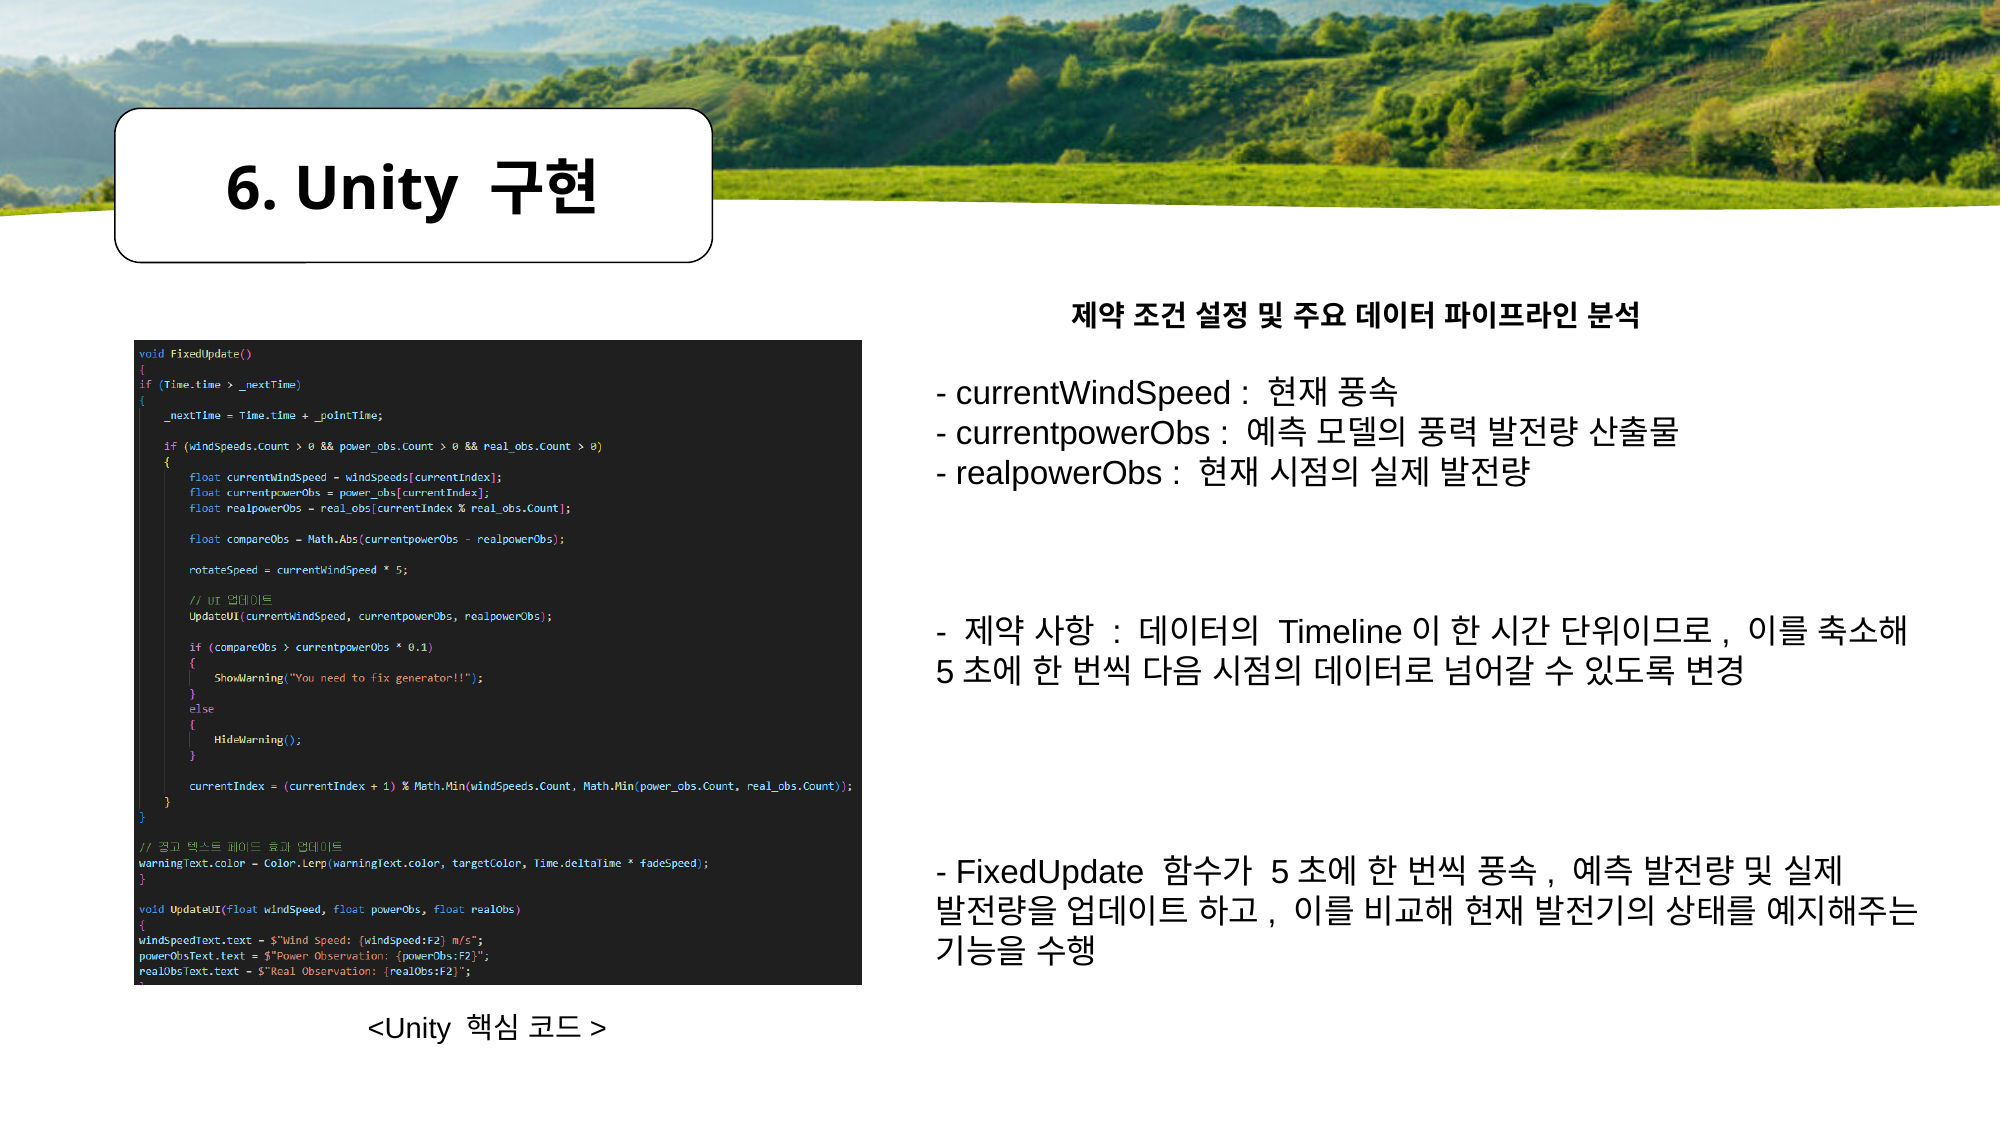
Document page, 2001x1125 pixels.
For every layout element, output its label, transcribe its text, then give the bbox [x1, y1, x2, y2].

text_box 6. Unity 구현 [114, 228, 713, 263]
picture [134, 339, 862, 985]
text_box <Unity 핵심 코드> [233, 1002, 742, 1053]
text_box 제약 조건 설정 및 주요 데이터 파이프라인 분석 [1056, 289, 1732, 340]
picture [0, 0, 2000, 217]
text_box - currentWindSpeed : 현재 풍속 - currentpowerObs : 예측 모델의 풍력 발전량 산출물 - realpowerObs : 현재 시점의 실제 발전량 - 제약 사항 : 데이터의 Timeline이 한 시간 단위이므로, 이를 축소해 5초에 한 번씩 다음 시점의 데이터로 넘어갈 수 있도록 변경 - FixedUpdate 함수가 5초에 한 번씩 풍속, 예측 발전량 및 실제 발전량을 업데이트 하고, 이를 비교해 현재 발전기의 상태를 예지해주는 기능을 수행 [921, 363, 1953, 978]
